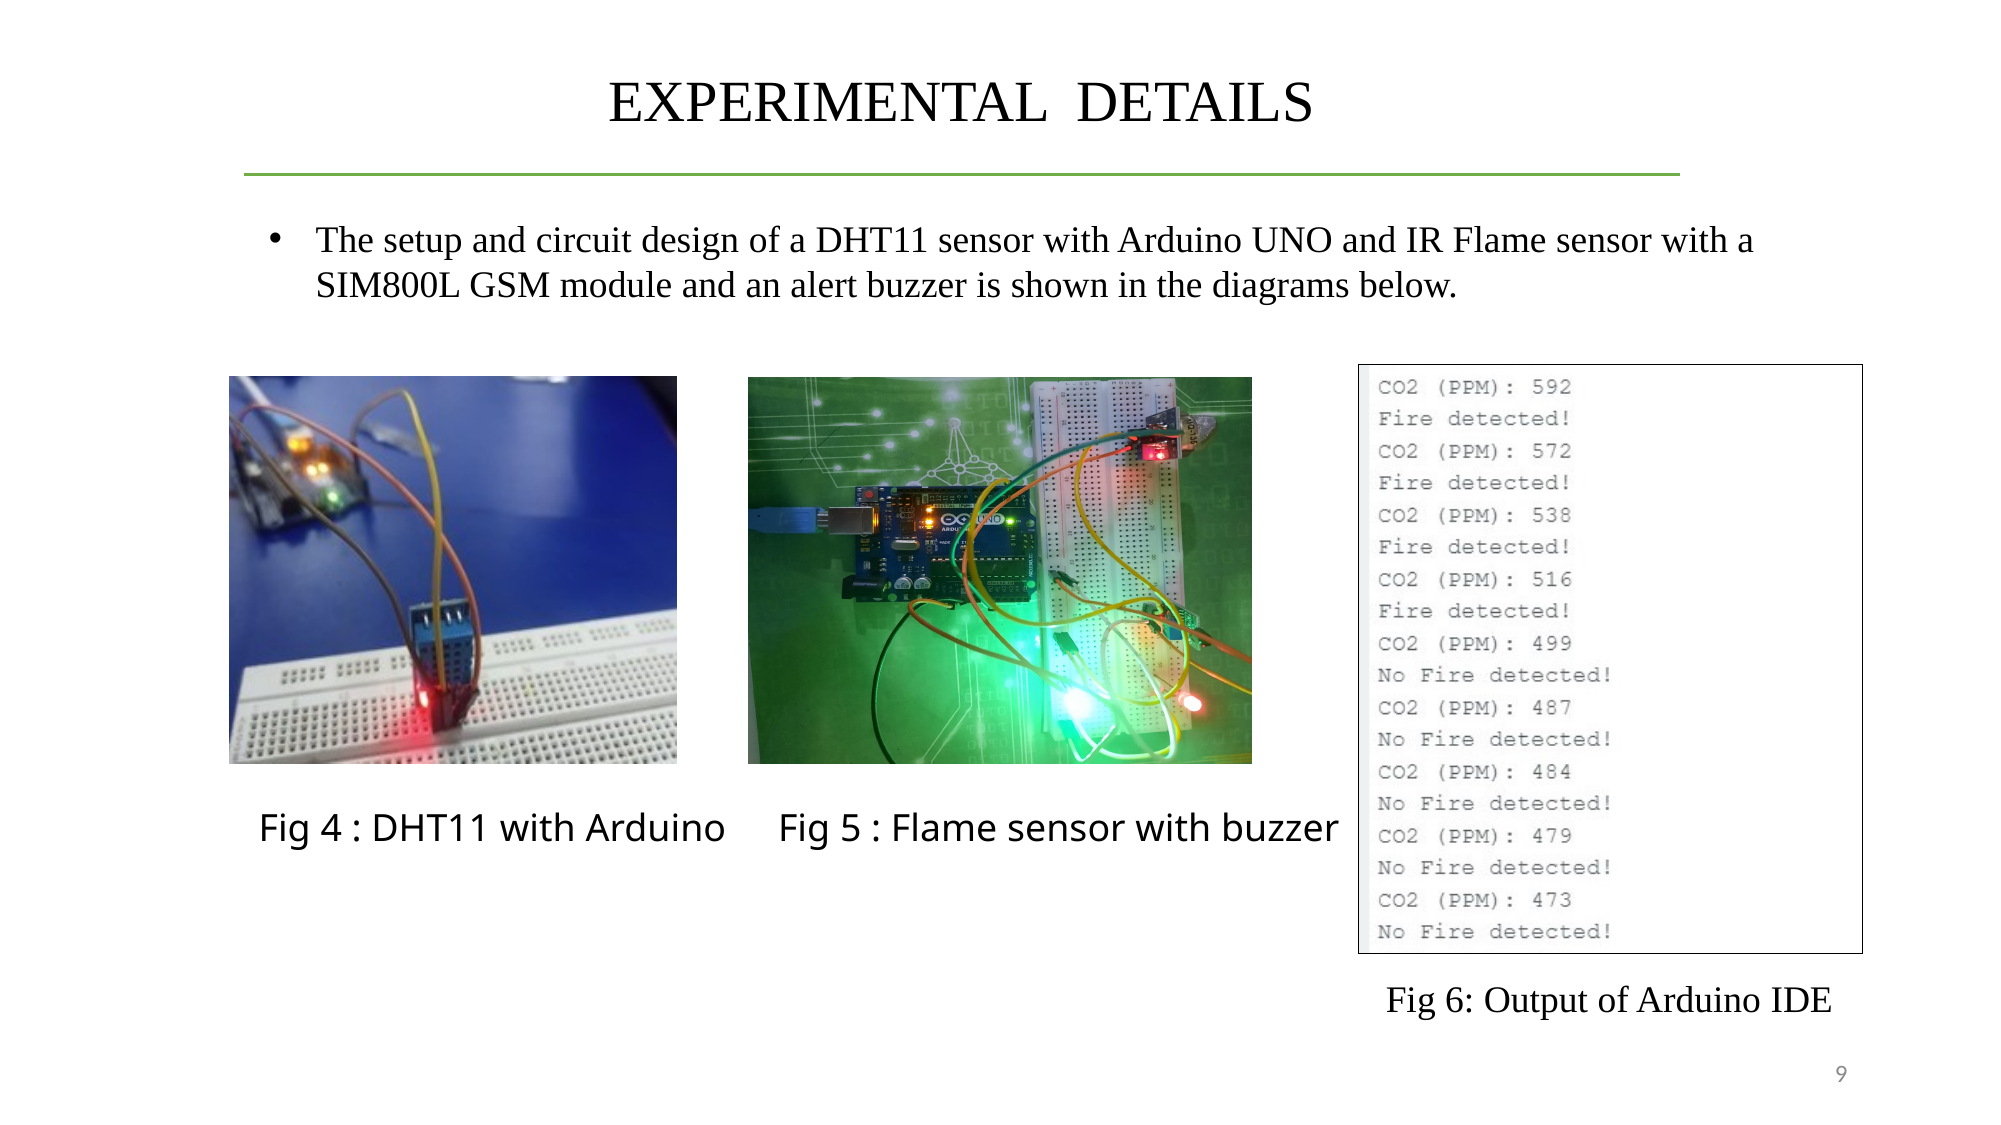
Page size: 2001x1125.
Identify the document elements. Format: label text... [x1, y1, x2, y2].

picture [229, 376, 677, 764]
slide_number 9 [1412, 1042, 1863, 1103]
title Experimental Details [511, 30, 1413, 173]
text_box Fig 4 : DHT11 with Arduino [243, 796, 806, 856]
picture [748, 377, 1252, 764]
text_box Fig 6: Output of Arduino IDE [1371, 967, 1936, 1028]
text_box The setup and circuit design of a DHT11 sensor with Arduino UNO and IR Flame sensor with a SIM800L GSM module and an alert buzzer is shown in the diagrams below. [254, 207, 1796, 313]
text_box Fig 5 : Flame sensor with buzzer [806, 796, 1358, 856]
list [1358, 364, 1863, 954]
